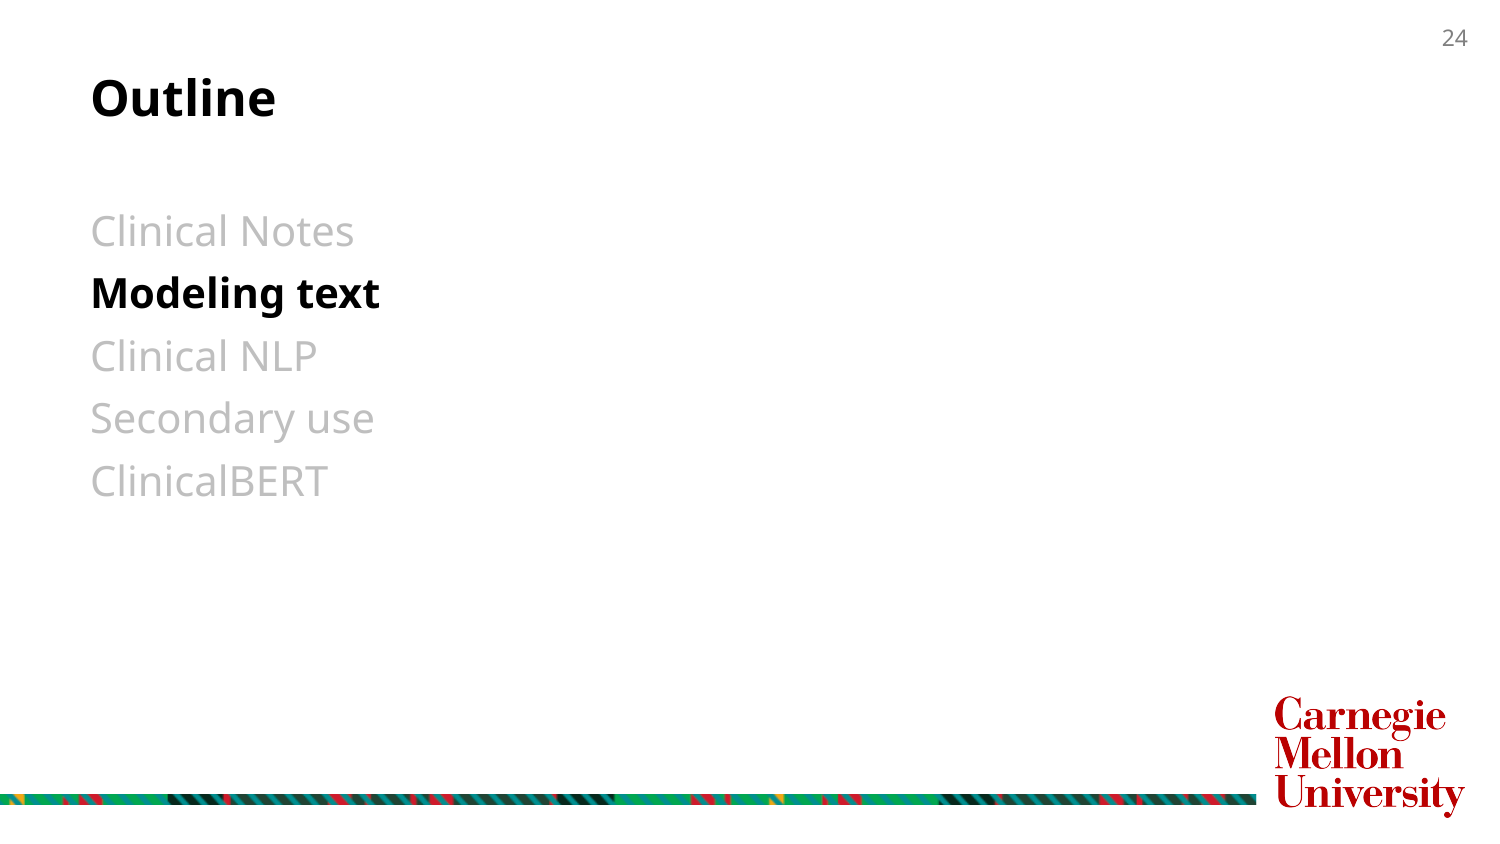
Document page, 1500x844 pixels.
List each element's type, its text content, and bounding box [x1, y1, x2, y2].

title Outline [75, 59, 1425, 160]
picture [1275, 696, 1465, 818]
picture [0, 794, 1257, 805]
list Clinical Notes Modeling text Clinical NLP Secondary use ClinicalBERT [75, 196, 1425, 760]
